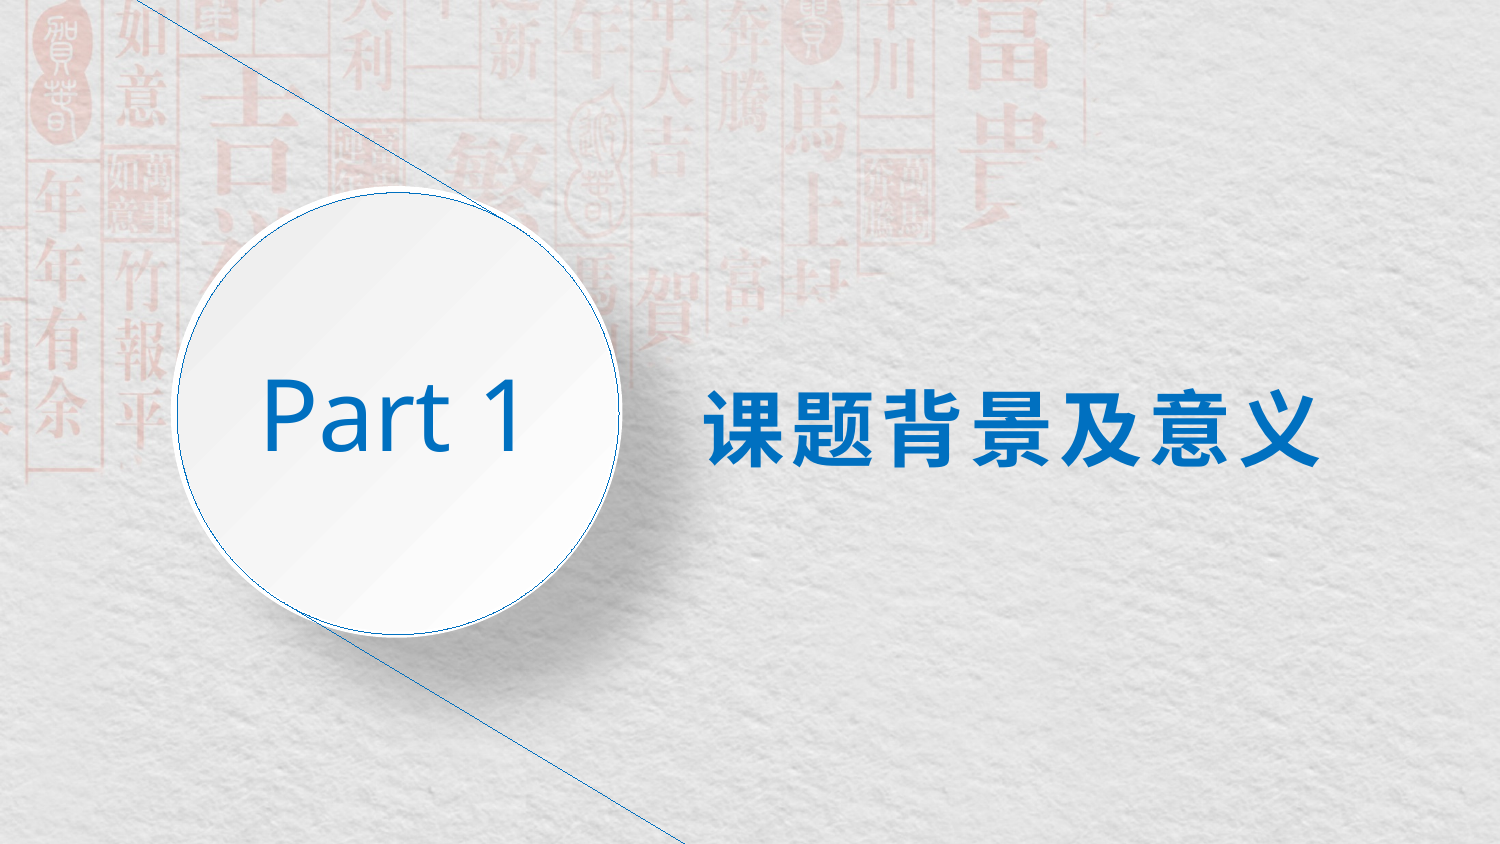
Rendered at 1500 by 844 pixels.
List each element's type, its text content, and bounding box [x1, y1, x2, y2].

text_box [177, 192, 508, 605]
picture [0, 0, 1500, 844]
text_box Part 1 [171, 187, 622, 637]
text_box [288, 222, 620, 635]
text_box 课题背景及意义 [686, 370, 1358, 560]
